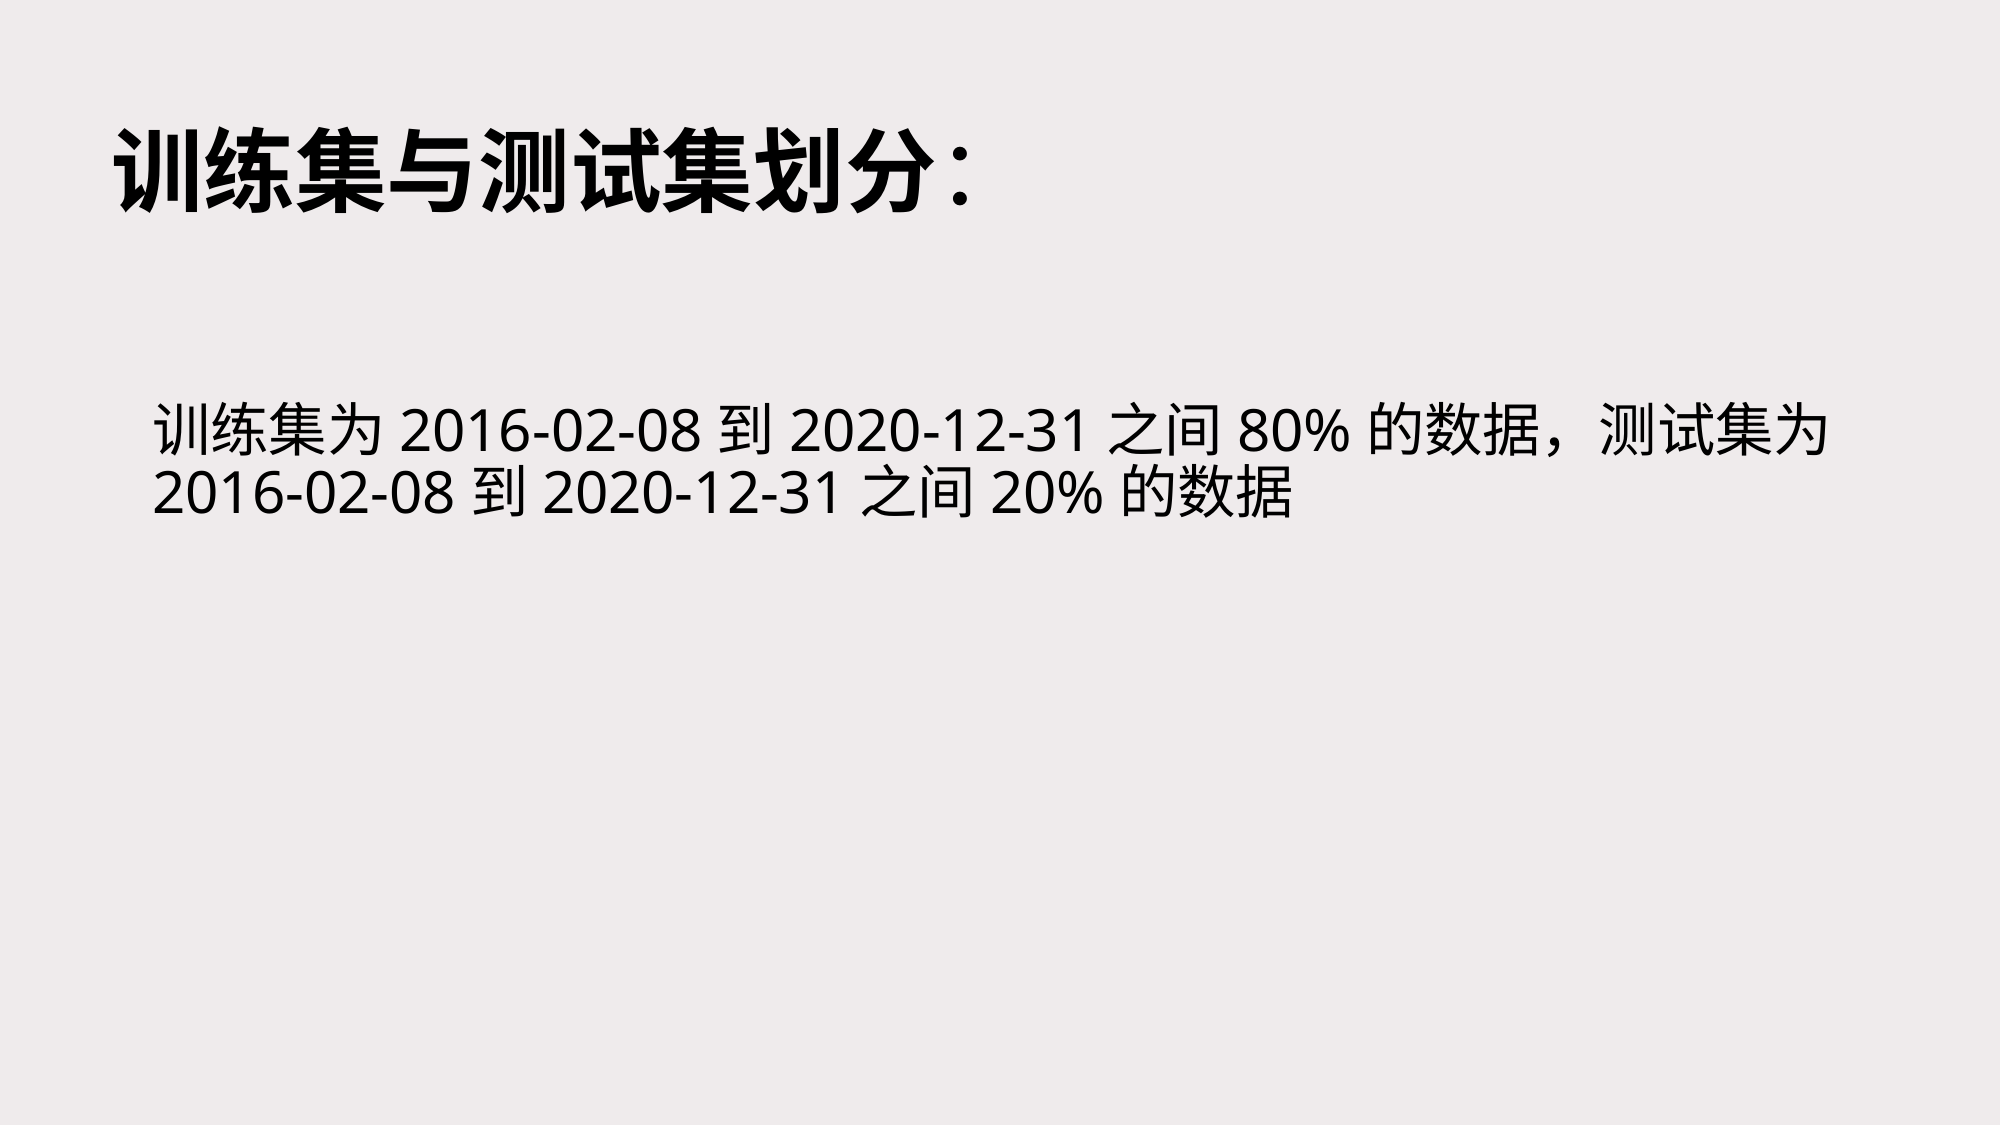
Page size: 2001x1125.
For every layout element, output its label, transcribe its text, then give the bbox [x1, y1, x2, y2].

list 训练集为2016-02-08到2020-12-31之间80%的数据，测试集为2016-02-08到2020-12-31之间20%的数据 [137, 393, 1863, 1107]
title 训练集与测试集划分： [96, 121, 1822, 340]
